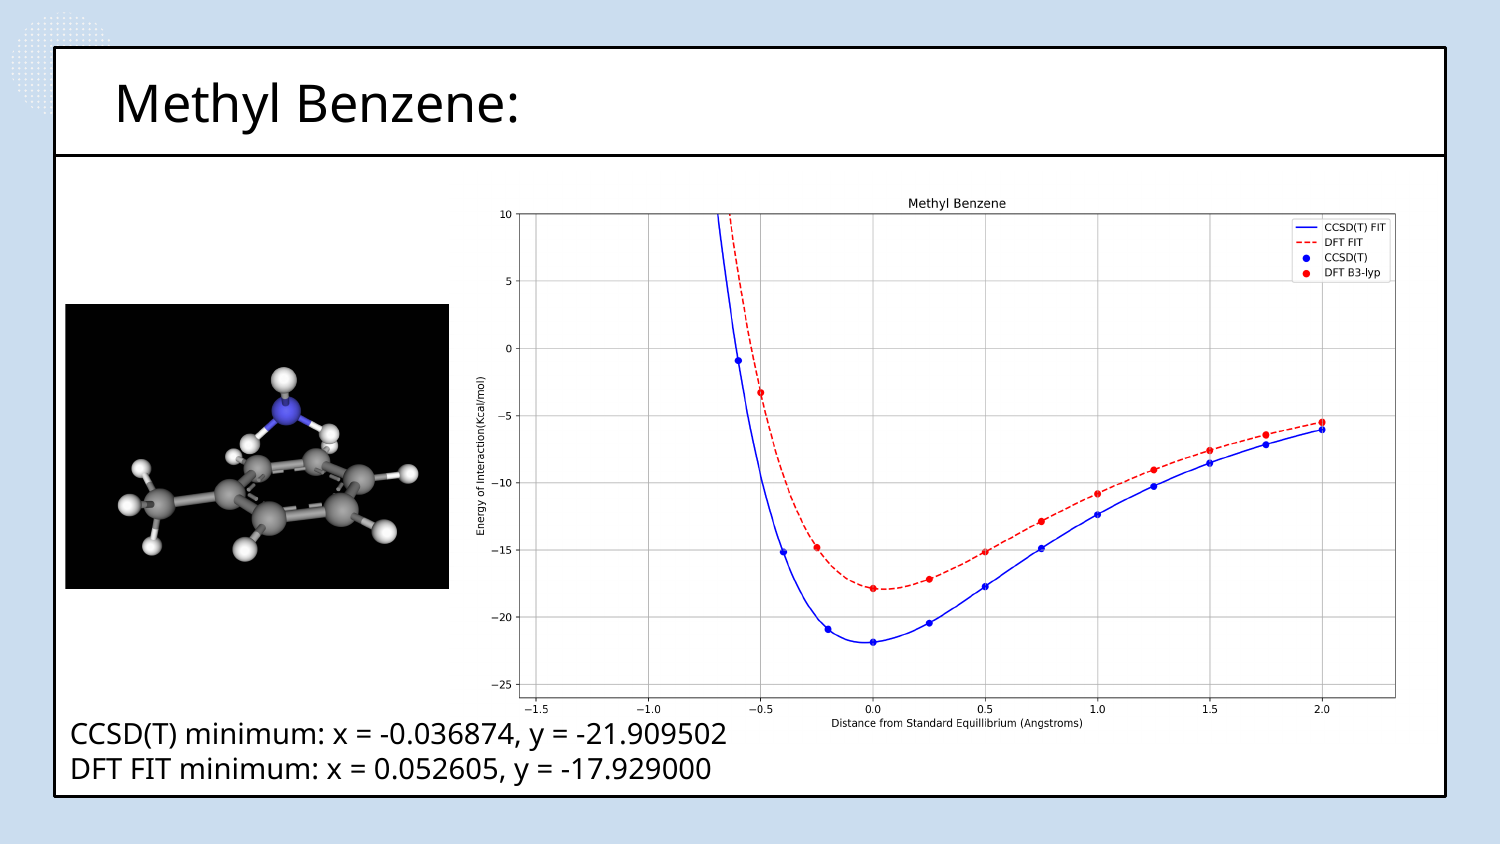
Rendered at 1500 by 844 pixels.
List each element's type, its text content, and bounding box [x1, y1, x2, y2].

text_box CCSD(T) minimum: x = -0.036874, y = -21.909502 DFT FIT minimum: x = 0.052605, y = -17.929000 [54, 700, 800, 801]
picture [65, 171, 1438, 745]
title Methyl Benzene: [53, 46, 1447, 157]
